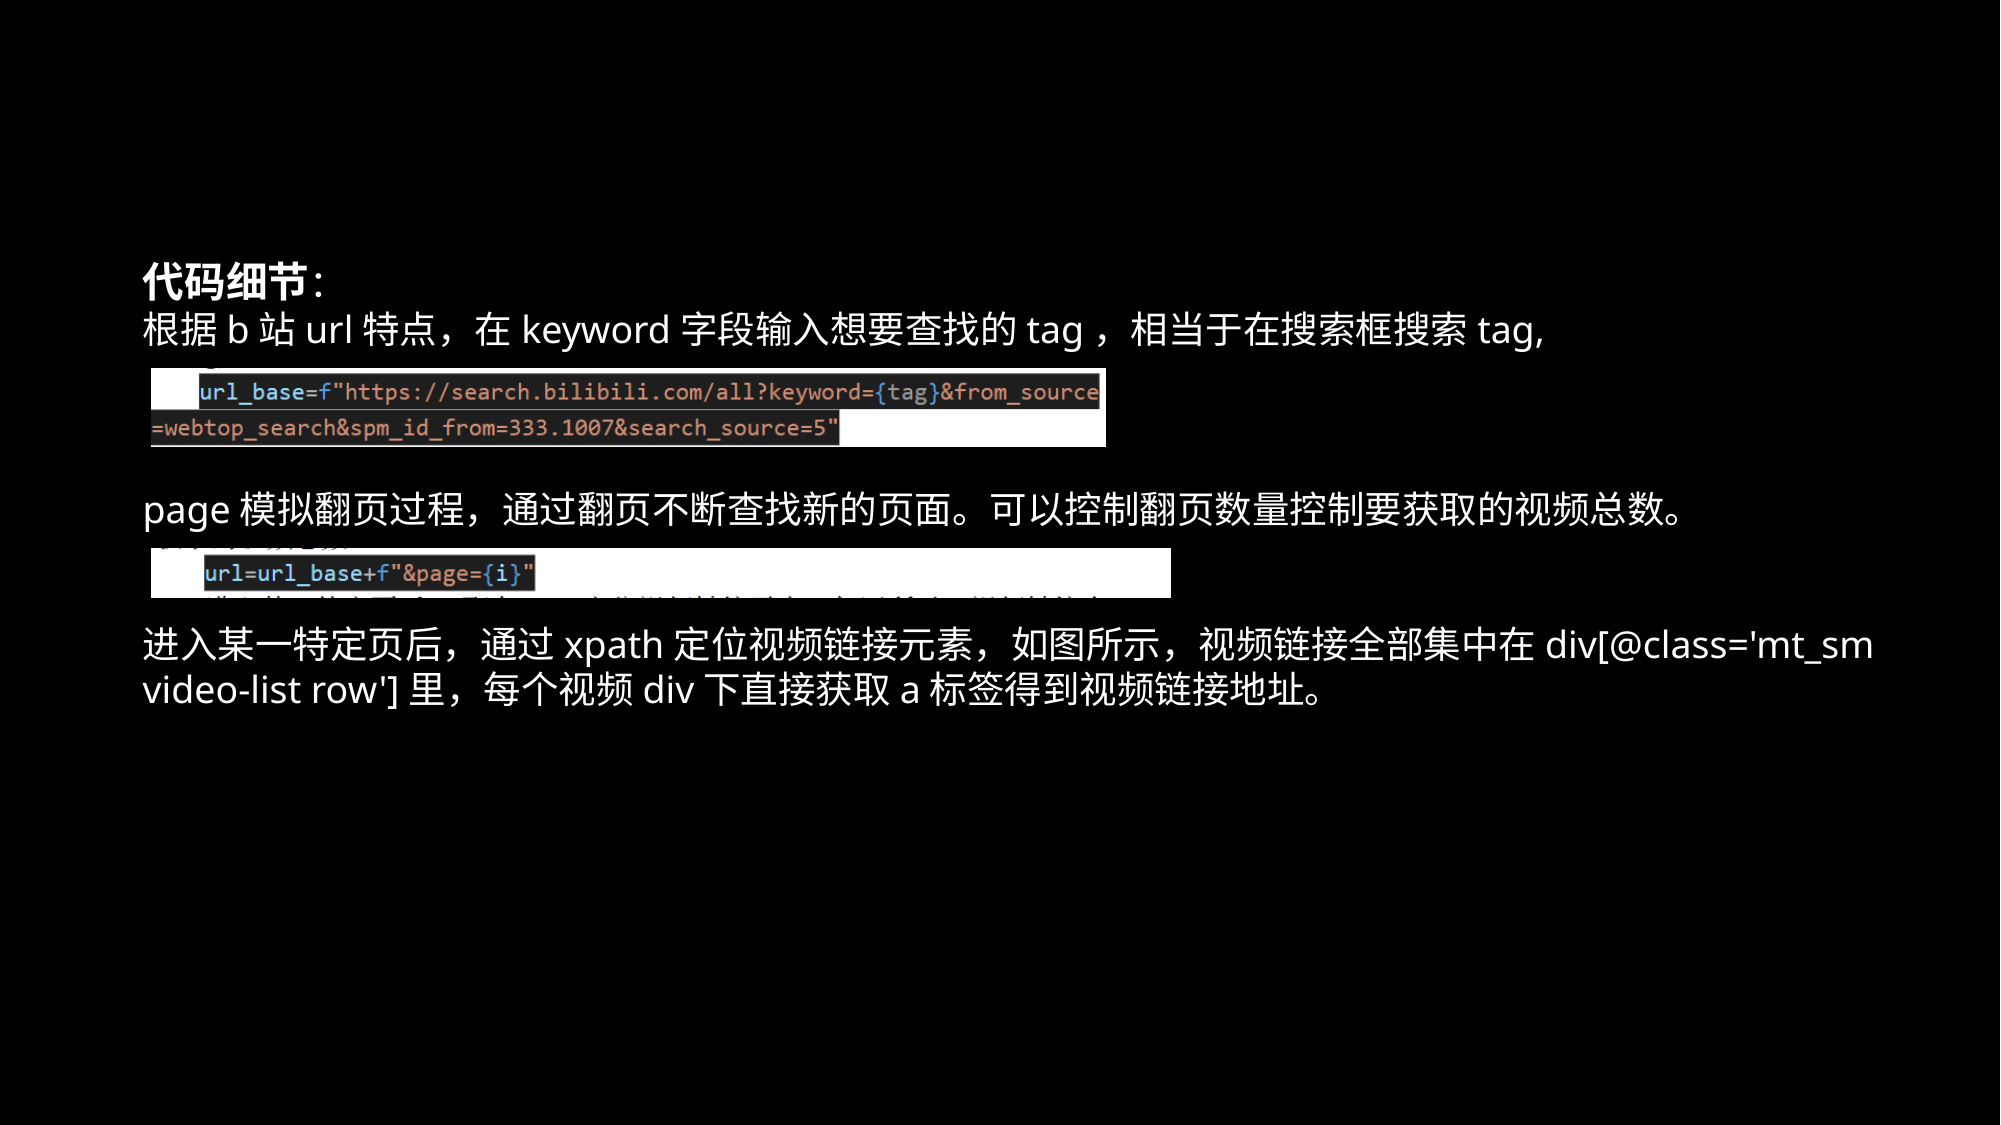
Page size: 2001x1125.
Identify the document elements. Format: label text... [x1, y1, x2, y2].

picture [150, 548, 1171, 598]
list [150, 368, 1106, 447]
text_box 代码细节： 根据b站url特点，在keyword字段输入想要查找的tag，相当于在搜索框搜索tag, page模拟翻页过程，通过翻页不断查找新的页面。可以控制翻页数量控制要获取的视频总数。 进入某一特定页后，通过xpath定位视频链接元素，如图所示，视频链接全部集中在div[@class='mt_sm video-list row']里，每个视频div下直接获取a标签得到视频链接地址。 [127, 248, 1916, 763]
